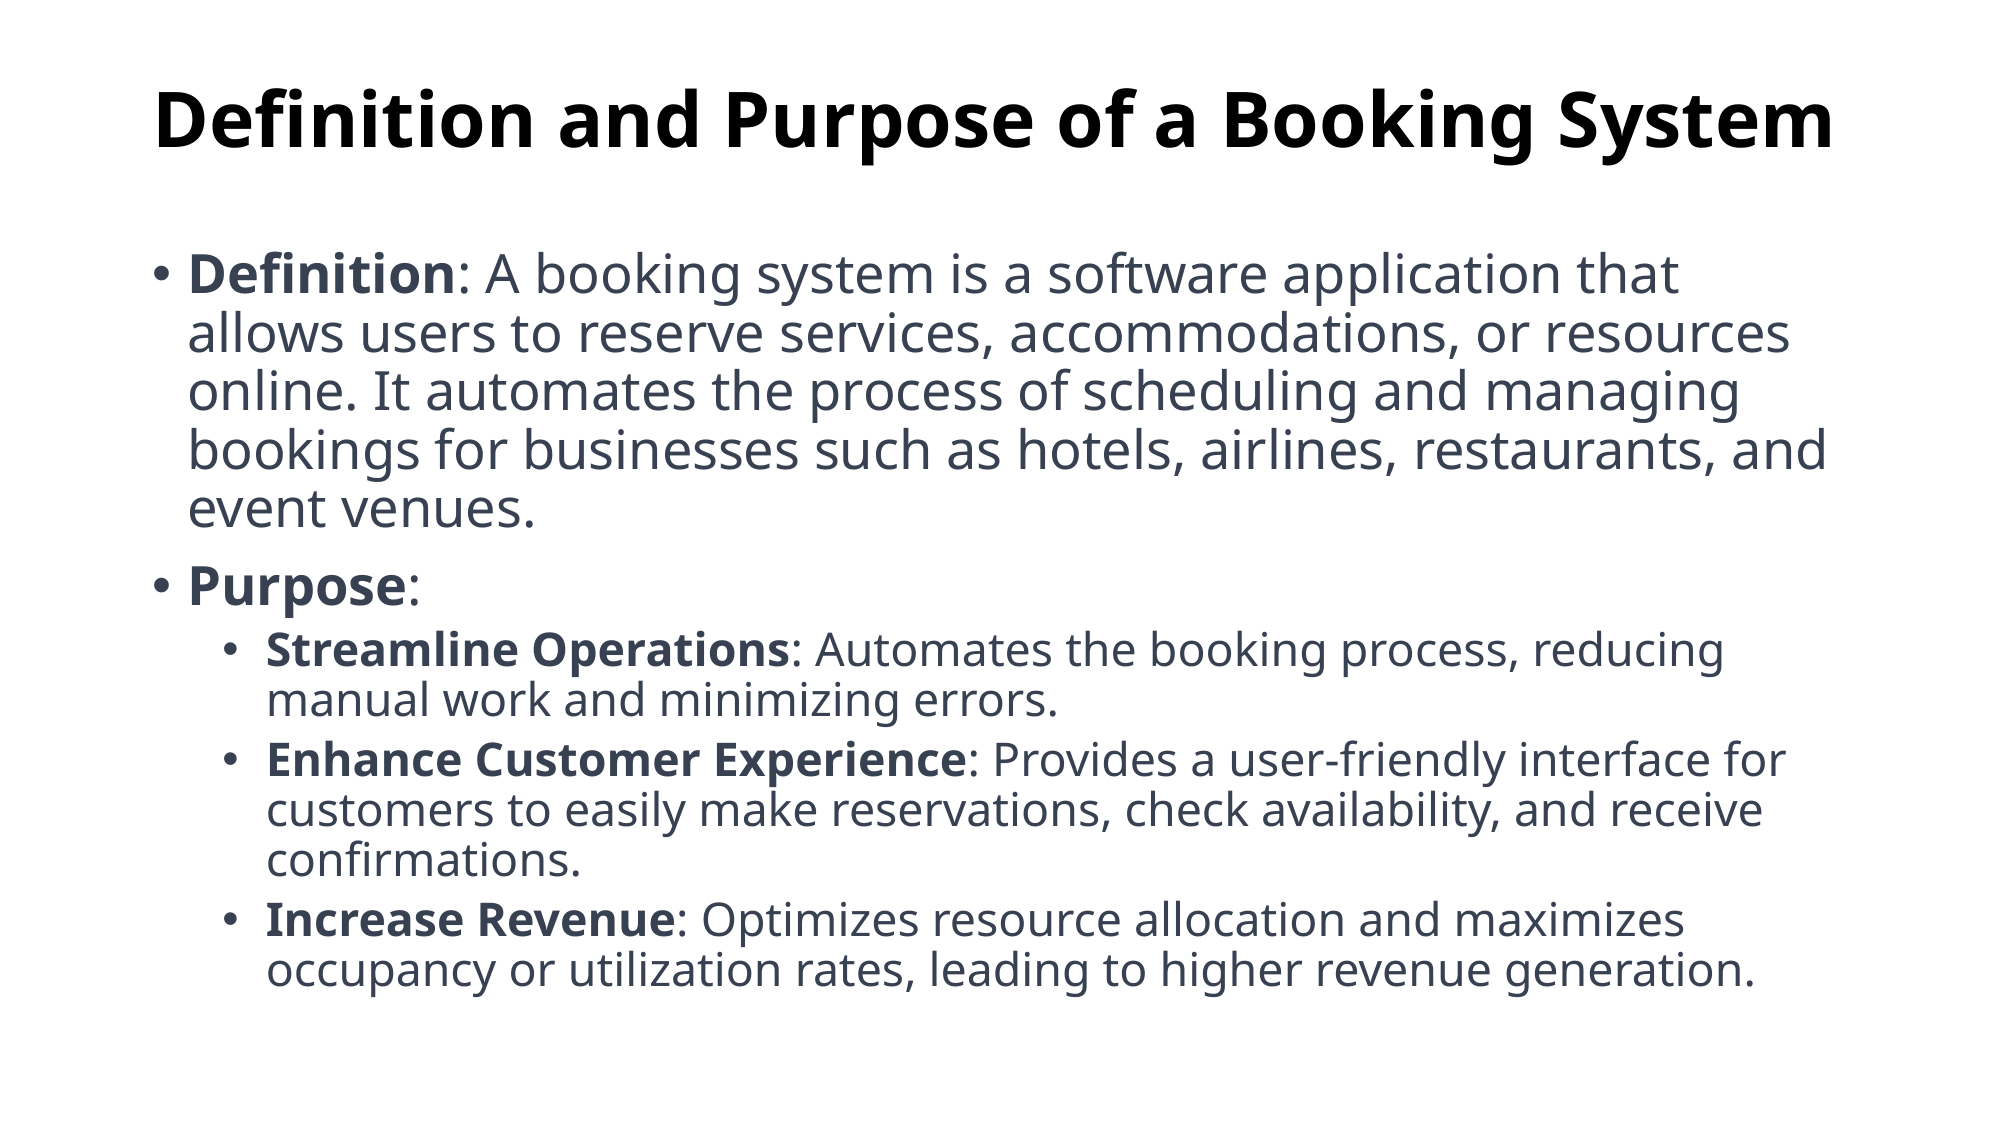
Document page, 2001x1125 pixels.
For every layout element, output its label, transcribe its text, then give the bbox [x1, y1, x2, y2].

list Definition: A booking system is a software application that allows users to reserve services, accommodations, or resources online. It automates the process of scheduling and managing bookings for businesses such as hotels, airlines, restaurants, and event venues. Purpose: Streamline Operations: Automates the booking process, reducing manual work and minimizing errors. Enhance Customer Experience: Provides a user-friendly interface for customers to easily make reservations, check availability, and receive confirmations. Increase Revenue: Optimizes resource allocation and maximizes occupancy or utilization rates, leading to higher revenue generation. [137, 239, 1863, 1014]
title Definition and Purpose of a Booking System [137, 59, 1863, 239]
